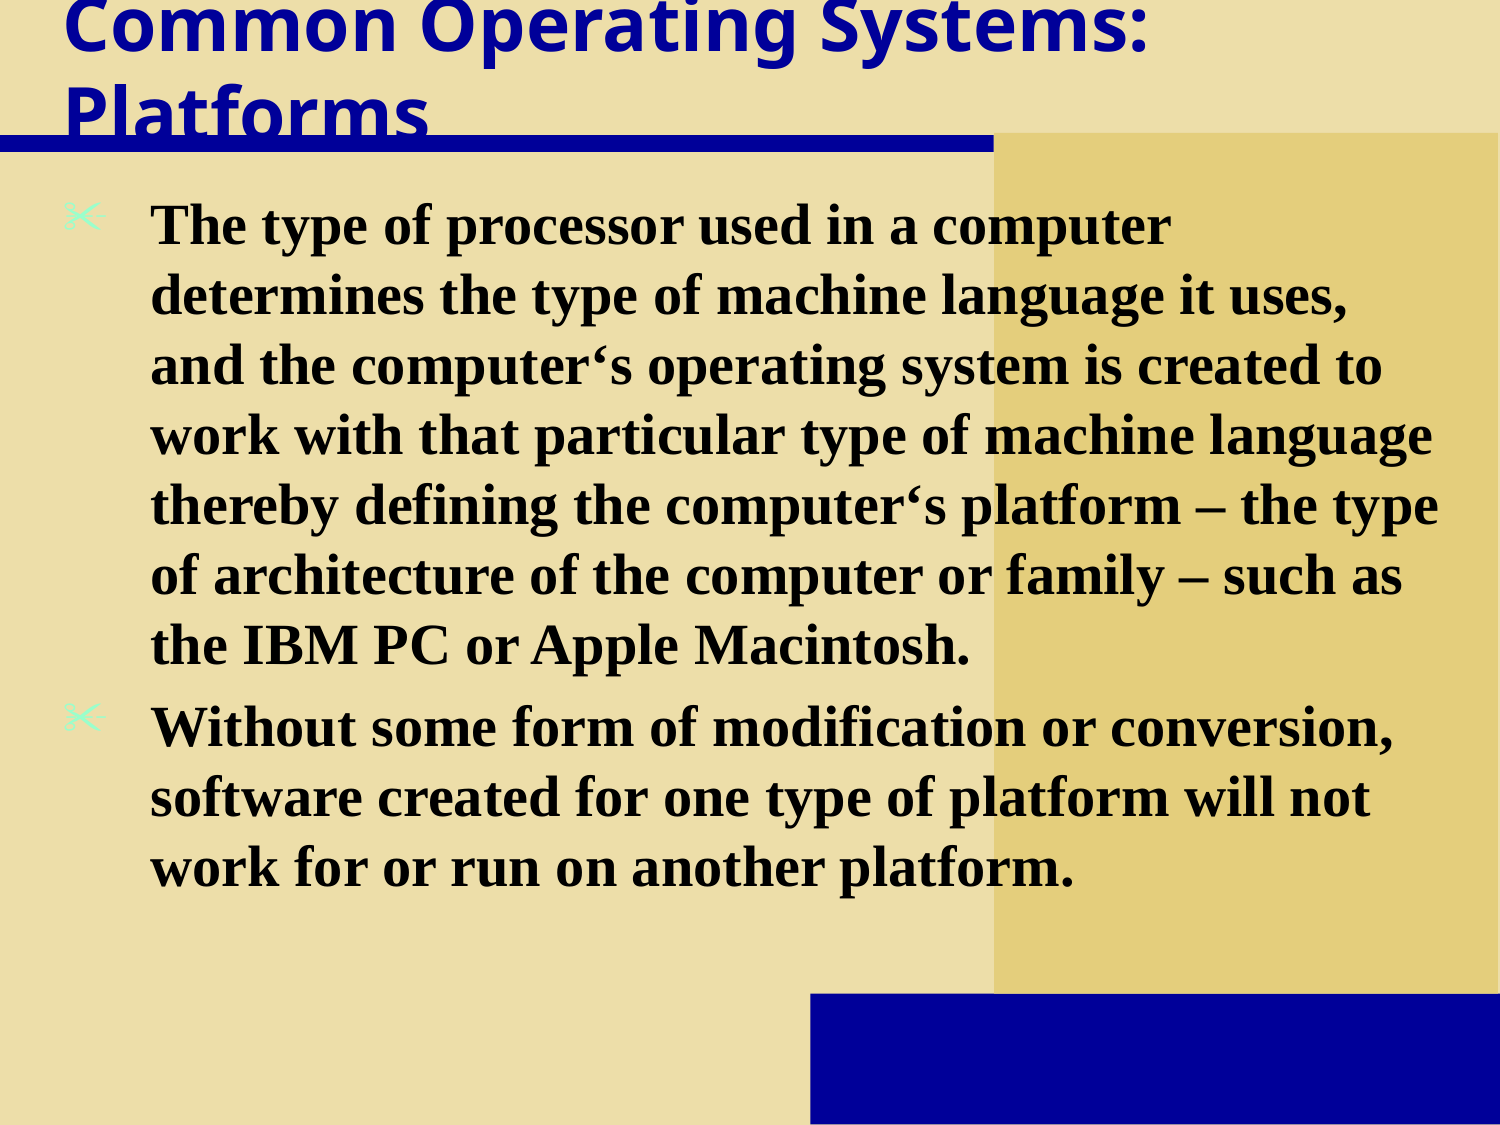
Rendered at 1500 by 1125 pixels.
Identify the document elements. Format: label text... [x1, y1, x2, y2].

list The type of processor used in a computer determines the type of machine language it uses, and the computer‘s operating system is created to work with that particular type of machine language thereby defining the computer‘s platform – the type of architecture of the computer or family – such as the IBM PC or Apple Macintosh. Without some form of modification or conversion, software created for one type of platform will not work for or run on another platform. [47, 178, 1457, 960]
title Common Operating Systems: Platforms [47, 0, 1456, 133]
